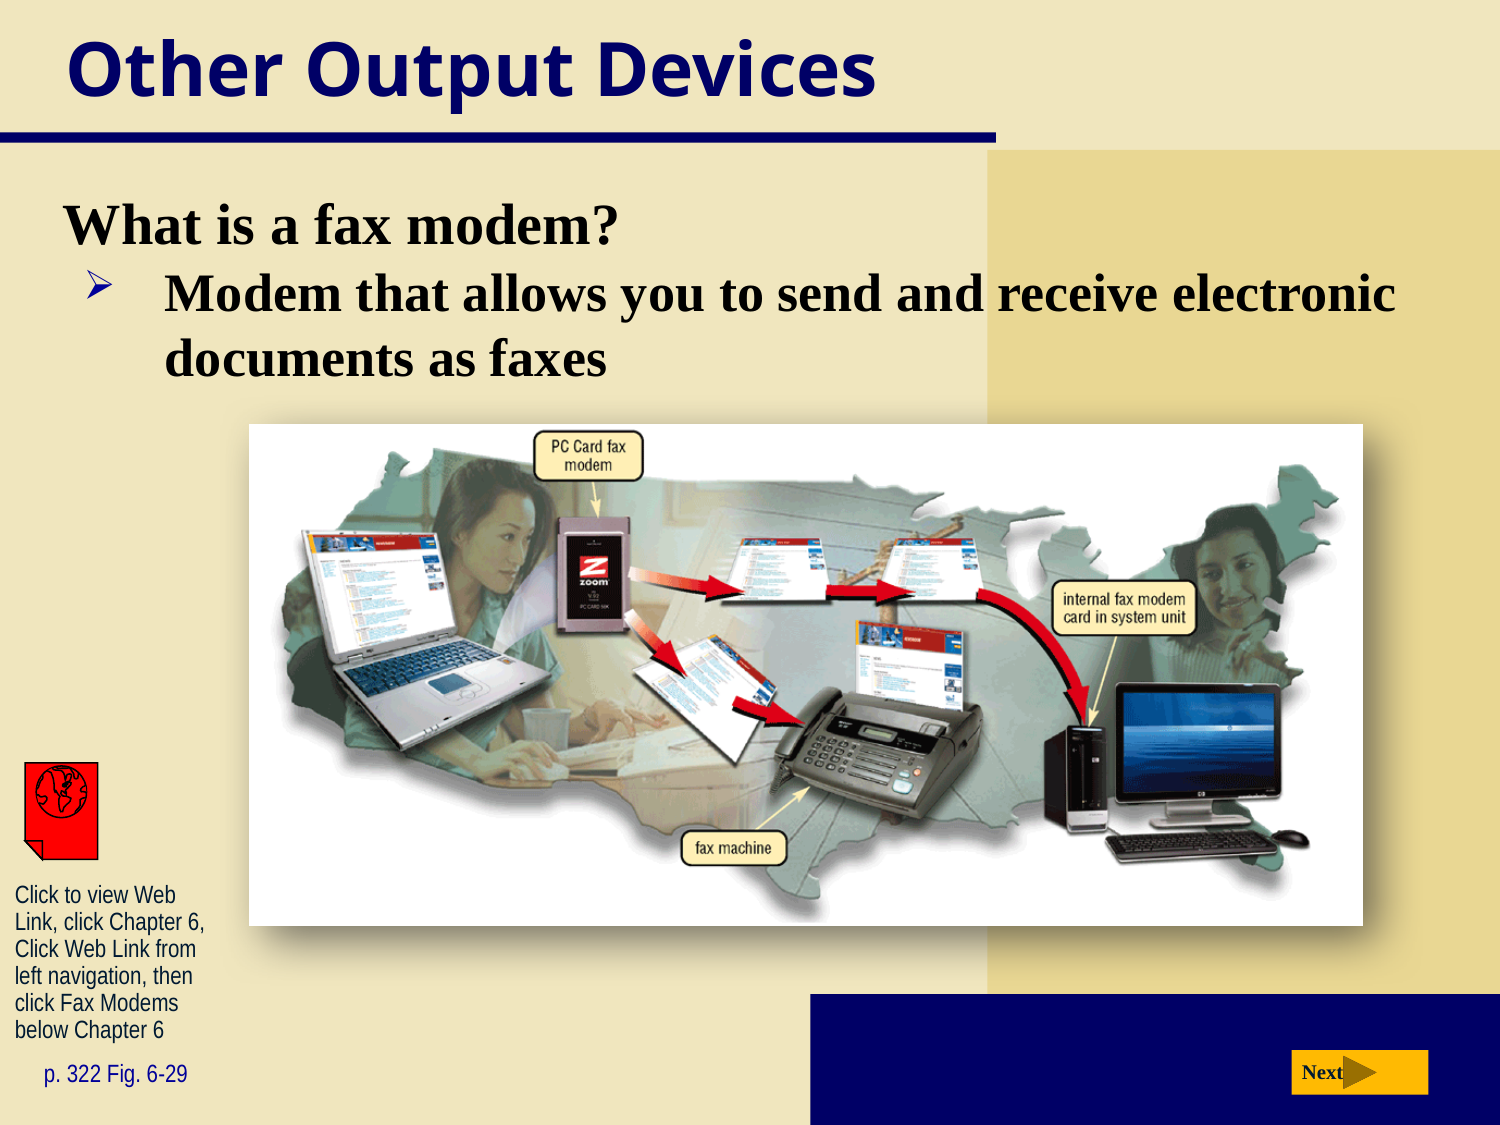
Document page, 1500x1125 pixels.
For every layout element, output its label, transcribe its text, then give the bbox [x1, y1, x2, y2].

title Other Output Devices [49, 0, 1459, 133]
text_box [1286, 1049, 1429, 1095]
text_box p. 322 Fig. 6-29 [29, 1050, 284, 1095]
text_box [0, 762, 326, 976]
text_box Modem that allows you to send and receive electronic documents as faxes [49, 249, 1459, 513]
list What is a fax modem? [47, 178, 1457, 280]
picture [249, 424, 1363, 927]
